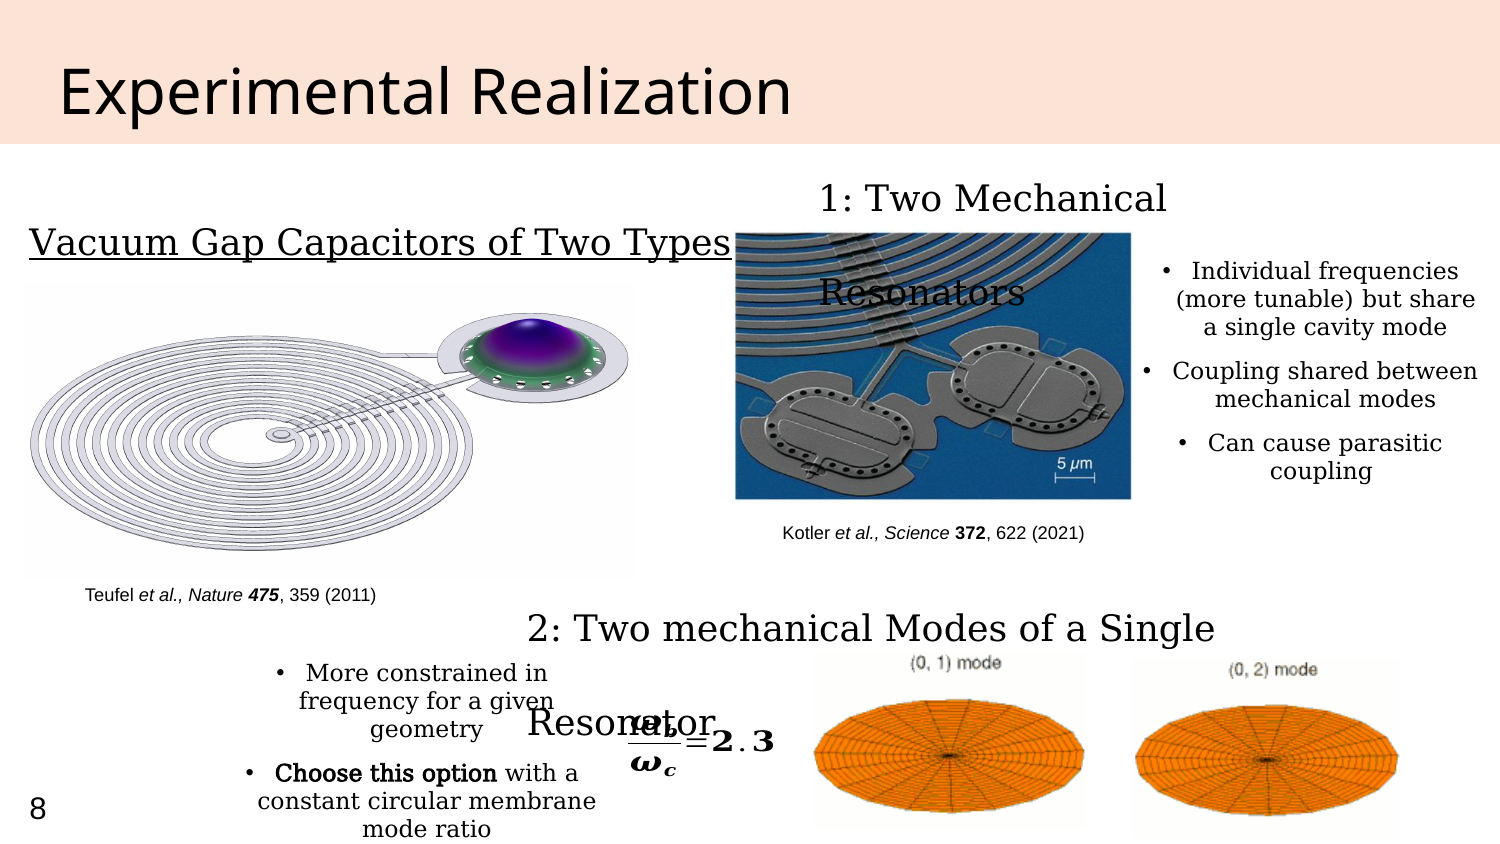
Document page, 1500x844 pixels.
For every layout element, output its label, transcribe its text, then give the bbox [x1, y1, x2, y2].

text_box 1: Two Mechanical Resonators [808, 119, 1364, 199]
text_box 8 [20, 783, 205, 829]
text_box [0, 144, 1500, 844]
picture [23, 283, 635, 579]
picture [1131, 658, 1401, 840]
picture [733, 229, 1134, 504]
text_box [0, 0, 1500, 144]
text_box Kotler et al., Science 372, 622 (2021) [749, 516, 1118, 548]
text_box Experimental Realization [49, 27, 1367, 108]
text_box 2: Two mechanical Modes of a Single Resonator [517, 549, 1351, 629]
text_box Teufel et al., Nature 475, 359 (2011) [49, 587, 412, 610]
picture [812, 652, 1087, 829]
text_box Individual frequencies (more tunable) but share a single cavity mode Coupling shared between mechanical modes Can cause parasitic coupling [1138, 251, 1495, 489]
text_box More constrained in frequency for a given geometry Choose this option with a constant circular membrane mode ratio [205, 609, 619, 844]
text_box Vacuum Gap Capacitors of Two Types [20, 175, 745, 255]
